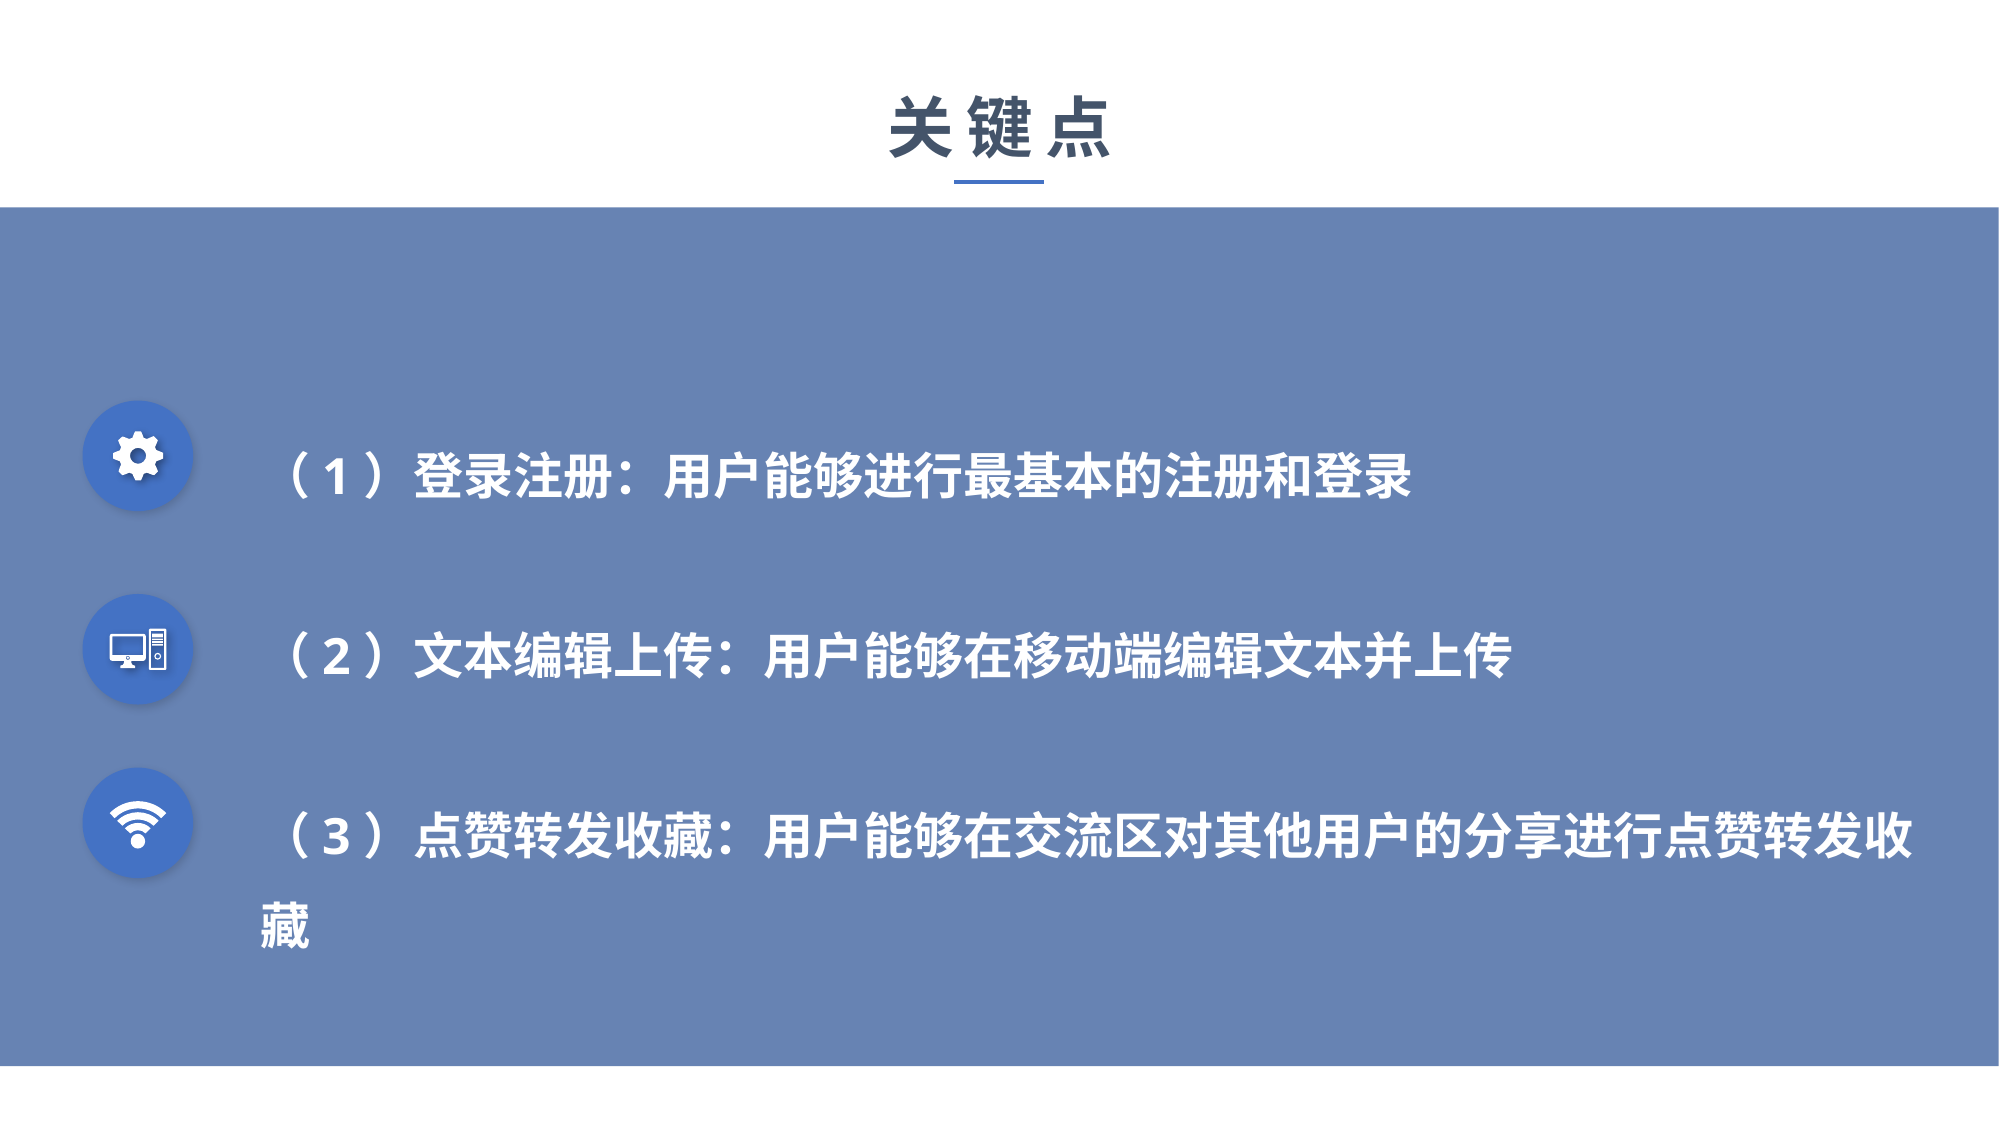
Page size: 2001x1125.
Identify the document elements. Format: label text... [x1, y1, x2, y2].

text_box [117, 812, 159, 826]
text_box [81, 766, 195, 880]
text_box [113, 431, 164, 481]
text_box [109, 801, 167, 819]
text_box [109, 633, 146, 669]
text_box [124, 822, 151, 834]
text_box [148, 628, 167, 670]
text_box [130, 833, 146, 849]
text_box [81, 399, 195, 513]
text_box [0, 206, 2000, 1067]
text_box 关键点 [872, 93, 1128, 173]
text_box [81, 592, 195, 706]
text_box （1）登录注册：用户能够进行最基本的注册和登录 （2）文本编辑上传：用户能够在移动端编辑文本并上传 （3）点赞转发收藏：用户能够在交流区对其他用户的分享进行点赞转发收藏 [250, 409, 1967, 960]
